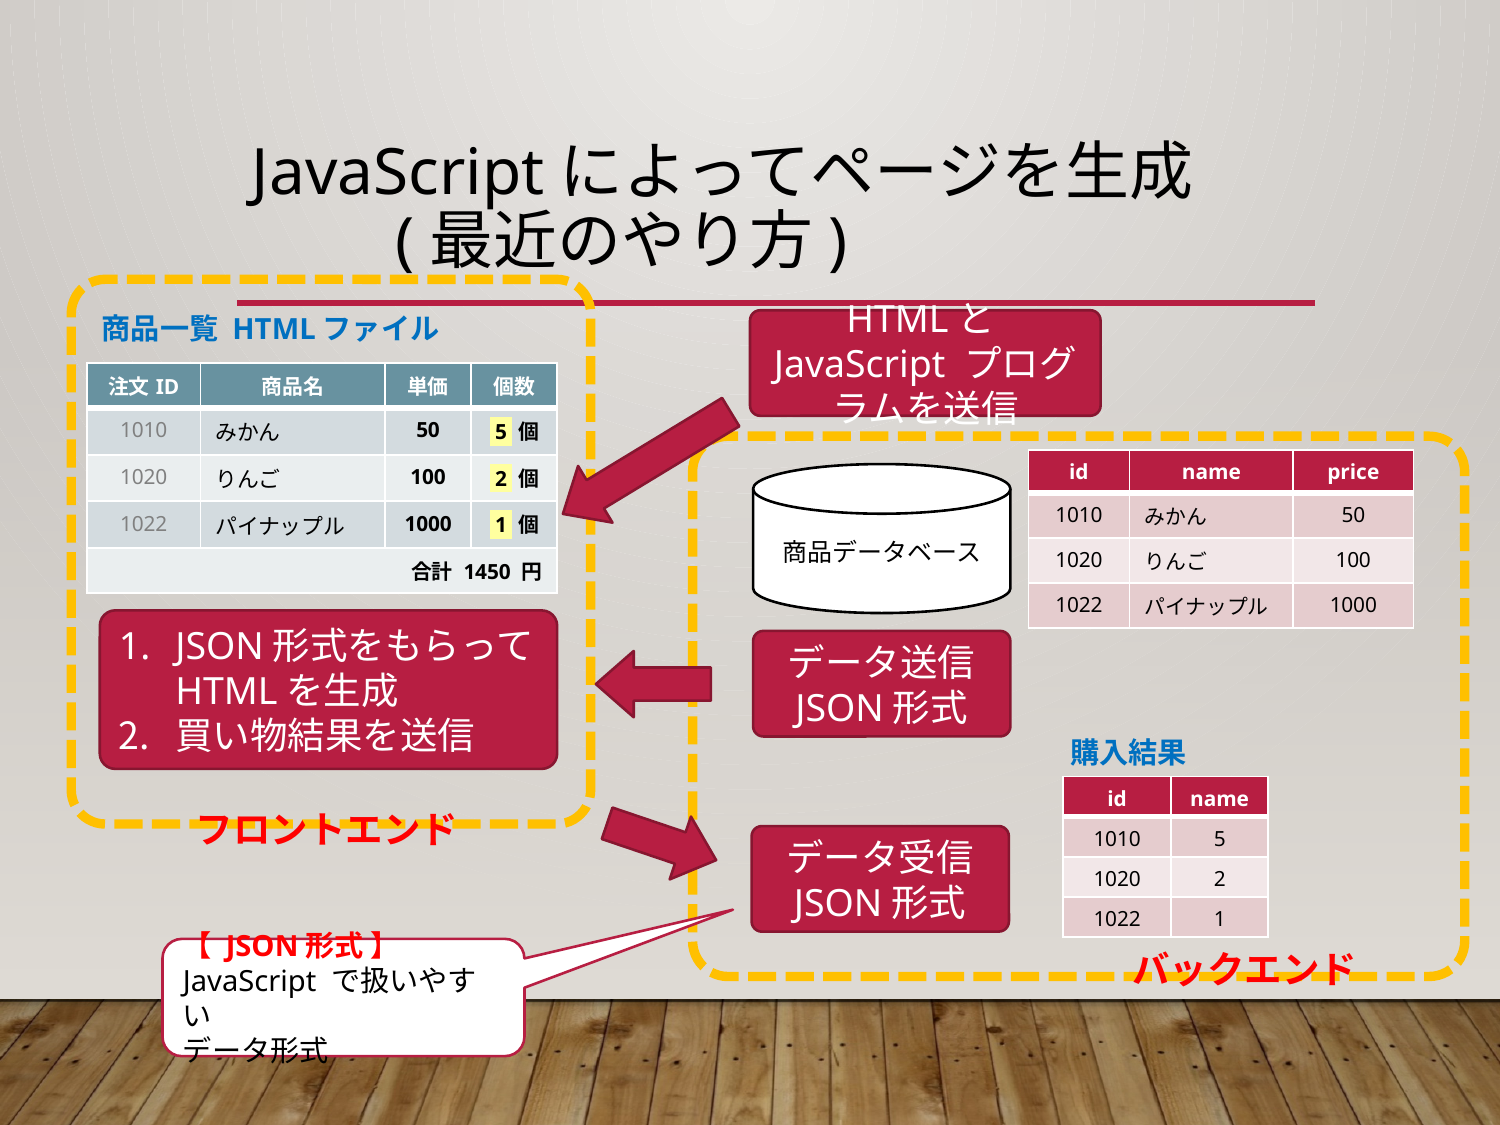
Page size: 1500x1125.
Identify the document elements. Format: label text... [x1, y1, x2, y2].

table_cell 5 [1172, 819, 1267, 856]
text_box [594, 649, 713, 719]
table_header 注文ID [88, 364, 200, 405]
table_cell 1 個 [472, 502, 556, 547]
text_box [600, 806, 718, 881]
table_cell みかん [1130, 496, 1292, 537]
table_cell 50 [386, 411, 470, 454]
table_cell 1020 [1029, 539, 1129, 582]
text_box 購入結果 [1055, 726, 1270, 777]
text_box HTMLとJavaScript プログラムを送信 [748, 308, 1102, 418]
table_cell 1020 [88, 456, 200, 500]
table_cell パイナップル [201, 502, 384, 547]
table_cell 50 [1294, 496, 1413, 537]
table_cell 100 [386, 456, 470, 500]
table_cell パイナップル [1130, 584, 1292, 627]
table_header 単価 [386, 364, 470, 405]
title JavaScriptによってページを生成 (最近のやり方) [236, 131, 1315, 305]
text_box 【 JSON形式 】 JavaScript で扱いやすい データ形式 [161, 908, 735, 1058]
table_header id [1064, 777, 1170, 814]
table_cell 1022 [88, 502, 200, 547]
text_box データ受信 JSON形式 [750, 824, 1011, 933]
table_cell 5 個 [472, 411, 556, 454]
text_box 商品一覧 HTMLファイル [86, 302, 507, 353]
table_cell りんご [1130, 539, 1292, 582]
table_cell 2 [1172, 858, 1267, 896]
table_header price [1294, 451, 1413, 490]
text_box [69, 277, 592, 826]
table_cell 合計 1450 円 [88, 549, 556, 592]
table_cell 1022 [1064, 898, 1170, 936]
table_header id [1029, 451, 1129, 490]
table_cell 1010 [88, 411, 200, 454]
text_box [691, 434, 1467, 978]
table_cell 1000 [1294, 584, 1413, 627]
text_box 商品データベース [751, 462, 1012, 615]
table_header 個数 [472, 364, 556, 405]
picture [0, 999, 1500, 1125]
text_box フロントエンド [180, 798, 494, 859]
table_cell 100 [1294, 539, 1413, 582]
table_header name [1172, 777, 1267, 814]
table_header 商品名 [201, 364, 384, 405]
table_cell 1 [1172, 898, 1267, 936]
table_cell りんご [201, 456, 384, 500]
table_cell 1000 [386, 502, 470, 547]
table_cell みかん [201, 411, 384, 454]
table_cell 1020 [1064, 858, 1170, 896]
text_box [561, 396, 741, 524]
text_box データ送信 JSON形式 [751, 629, 1012, 738]
text_box JSON形式をもらって HTMLを生成 買い物結果を送信 [98, 609, 559, 771]
table_cell 1010 [1029, 496, 1129, 537]
table_header name [1130, 451, 1292, 490]
table_cell 2 個 [472, 456, 556, 500]
table_cell 1022 [1029, 584, 1129, 627]
table_cell 1010 [1064, 819, 1170, 856]
text_box バックエンド [1117, 938, 1431, 999]
